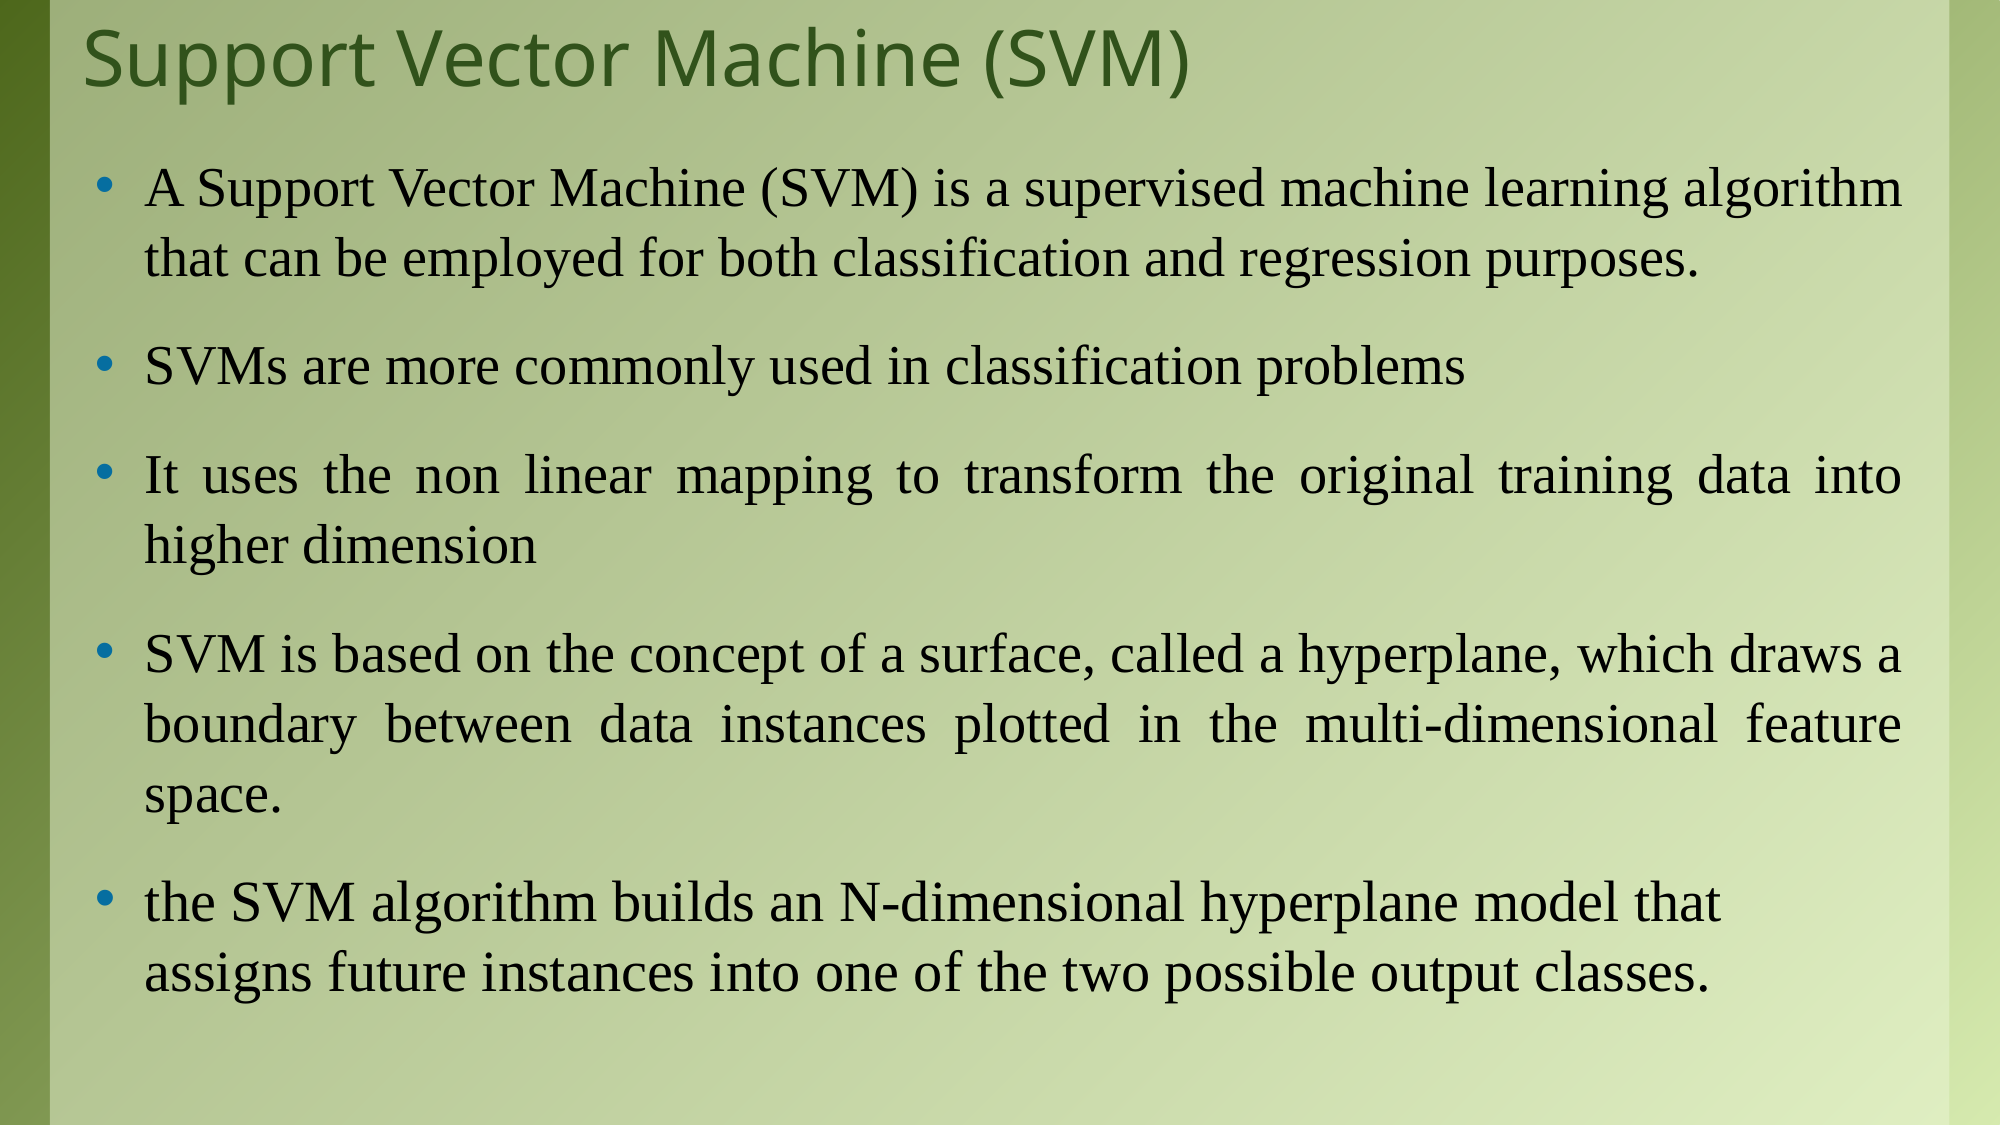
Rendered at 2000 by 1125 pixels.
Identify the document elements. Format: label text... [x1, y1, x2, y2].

title Support Vector Machine (SVM) [62, 12, 1850, 113]
list A Support Vector Machine (SVM) is a supervised machine learning algorithm that can be employed for both classification and regression purposes. SVMs are more commonly used in classification problems It uses the non linear mapping to transform the original training data into higher dimension SVM is based on the concept of a surface, called a hyperplane, which draws a boundary between data instances plotted in the multi-dimensional feature space. the SVM algorithm builds an N-dimensional hyperplane model that assigns future instances into one of the two possible output classes. [74, 137, 1925, 1100]
